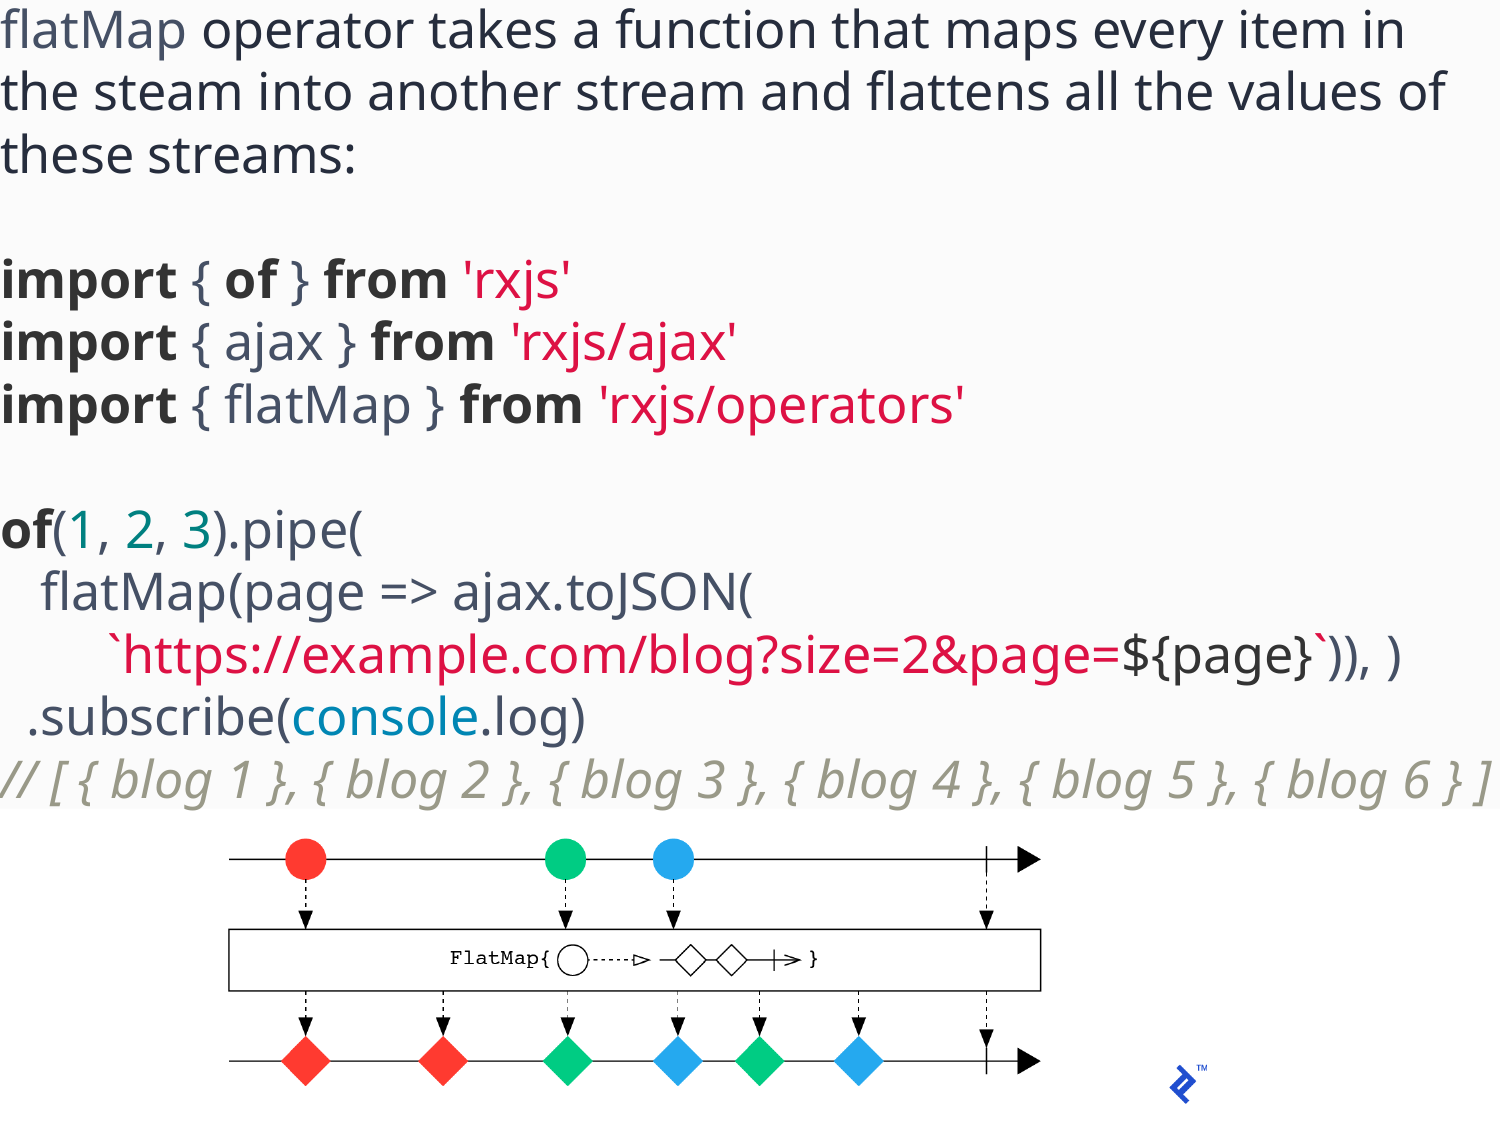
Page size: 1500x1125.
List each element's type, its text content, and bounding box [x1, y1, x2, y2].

picture [62, 820, 1208, 1104]
text_box flatMap operator takes a function that maps every item in the steam into another stream and flattens all the values of these streams: import { of } from 'rxjs' import { ajax } from 'rxjs/ajax' import { flatMap } from 'rxjs/operators' of(1, 2, 3).pipe( flatMap(page => ajax.toJSON( `https://example.com/blog?size=2&page=${page}`)), ) .subscribe(console.log) // [ { blog 1 }, { blog 2 }, { blog 3 }, { blog 4 }, { blog 5 }, { blog 6 } ] [0, 0, 1500, 809]
